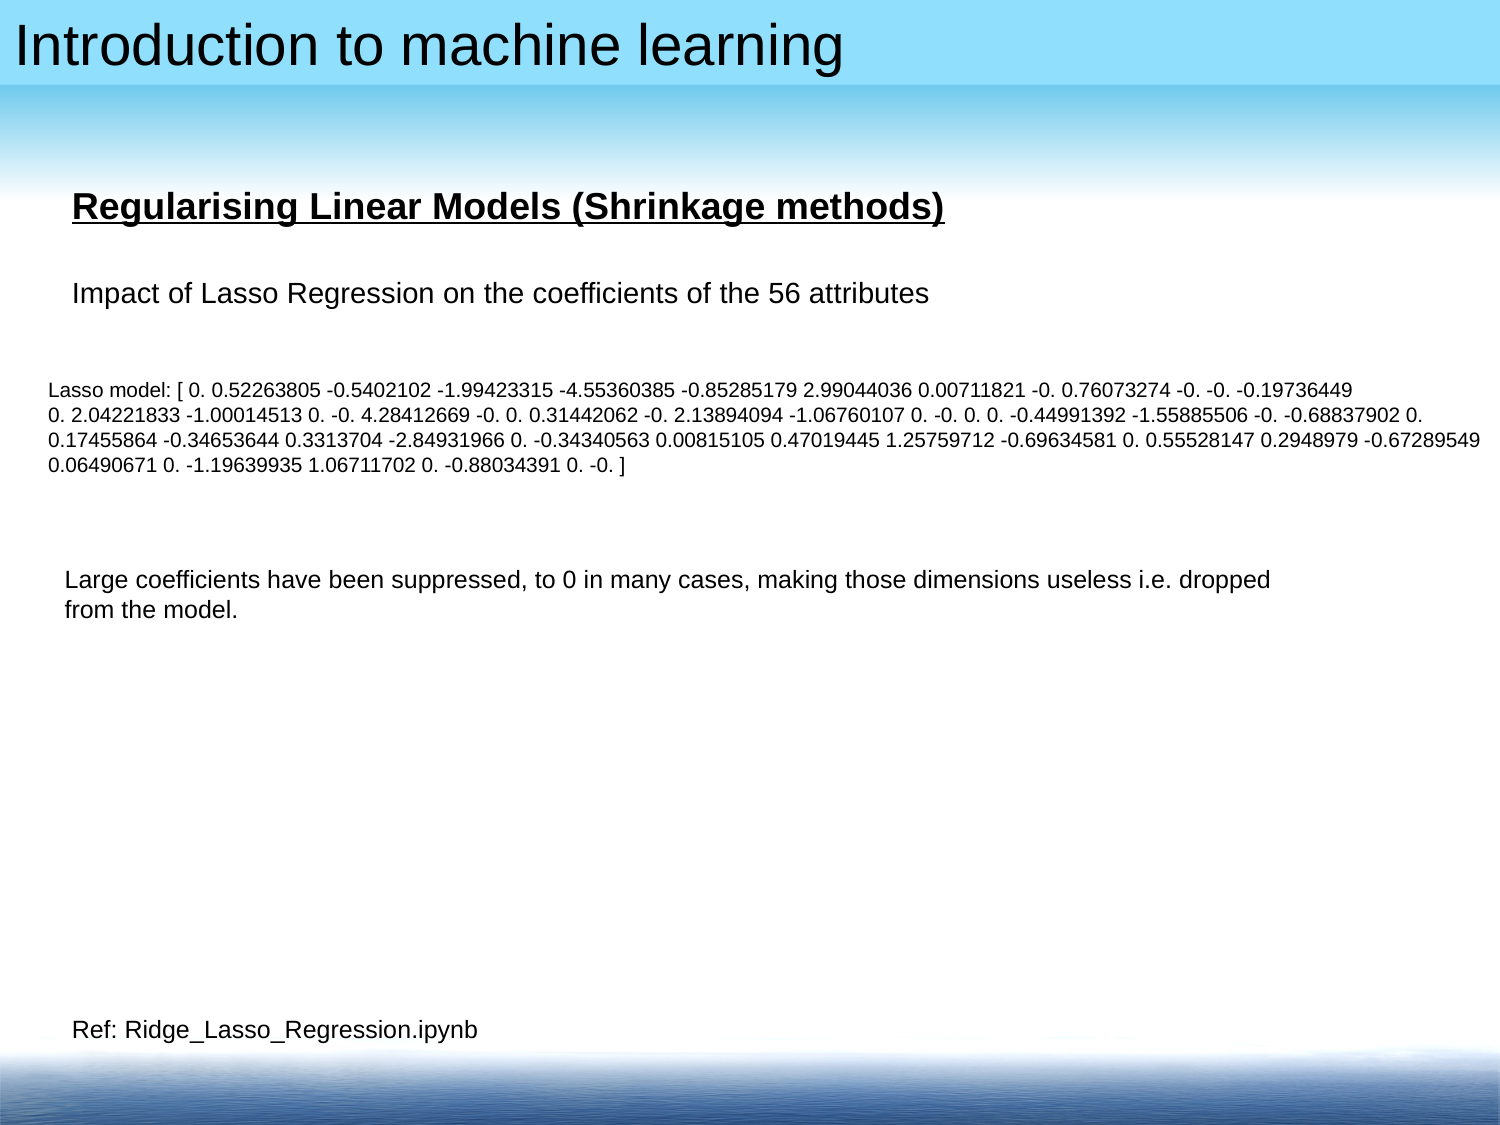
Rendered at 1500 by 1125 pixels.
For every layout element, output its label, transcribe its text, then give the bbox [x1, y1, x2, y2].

list Regularising Linear Models (Shrinkage methods) Impact of Lasso Regression on the coefficients of the 56 attributes [57, 174, 1475, 376]
text_box Lasso model: [ 0. 0.52263805 -0.5402102 -1.99423315 -4.55360385 -0.85285179 2.99044036 0.00711821 -0. 0.76073274 -0. -0. -0.19736449 0. 2.04221833 -1.00014513 0. -0. 4.28412669 -0. 0. 0.31442062 -0. 2.13894094 -1.06760107 0. -0. 0. 0. -0.44991392 -1.55885506 -0. -0.68837902 0. 0.17455864 -0.34653644 0.3313704 -2.84931966 0. -0.34340563 0.00815105 0.47019445 1.25759712 -0.69634581 0. 0.55528147 0.2948979 -0.67289549 0.06490671 0. -1.19639935 1.06711702 0. -0.88034391 0. -0. ] [48, 376, 1487, 477]
text_box Ref: Ridge_Lasso_Regression.ipynb [57, 1006, 750, 1052]
list Regularising Linear Models (Shrinkage methods) Impact of Lasso Regression on the coefficients of the 56 attributes [57, 477, 1475, 828]
text_box Large coefficients have been suppressed, to 0 in many cases, making those dimensions useless i.e. dropped from the model. [49, 555, 1344, 631]
picture [0, 1037, 1500, 1125]
